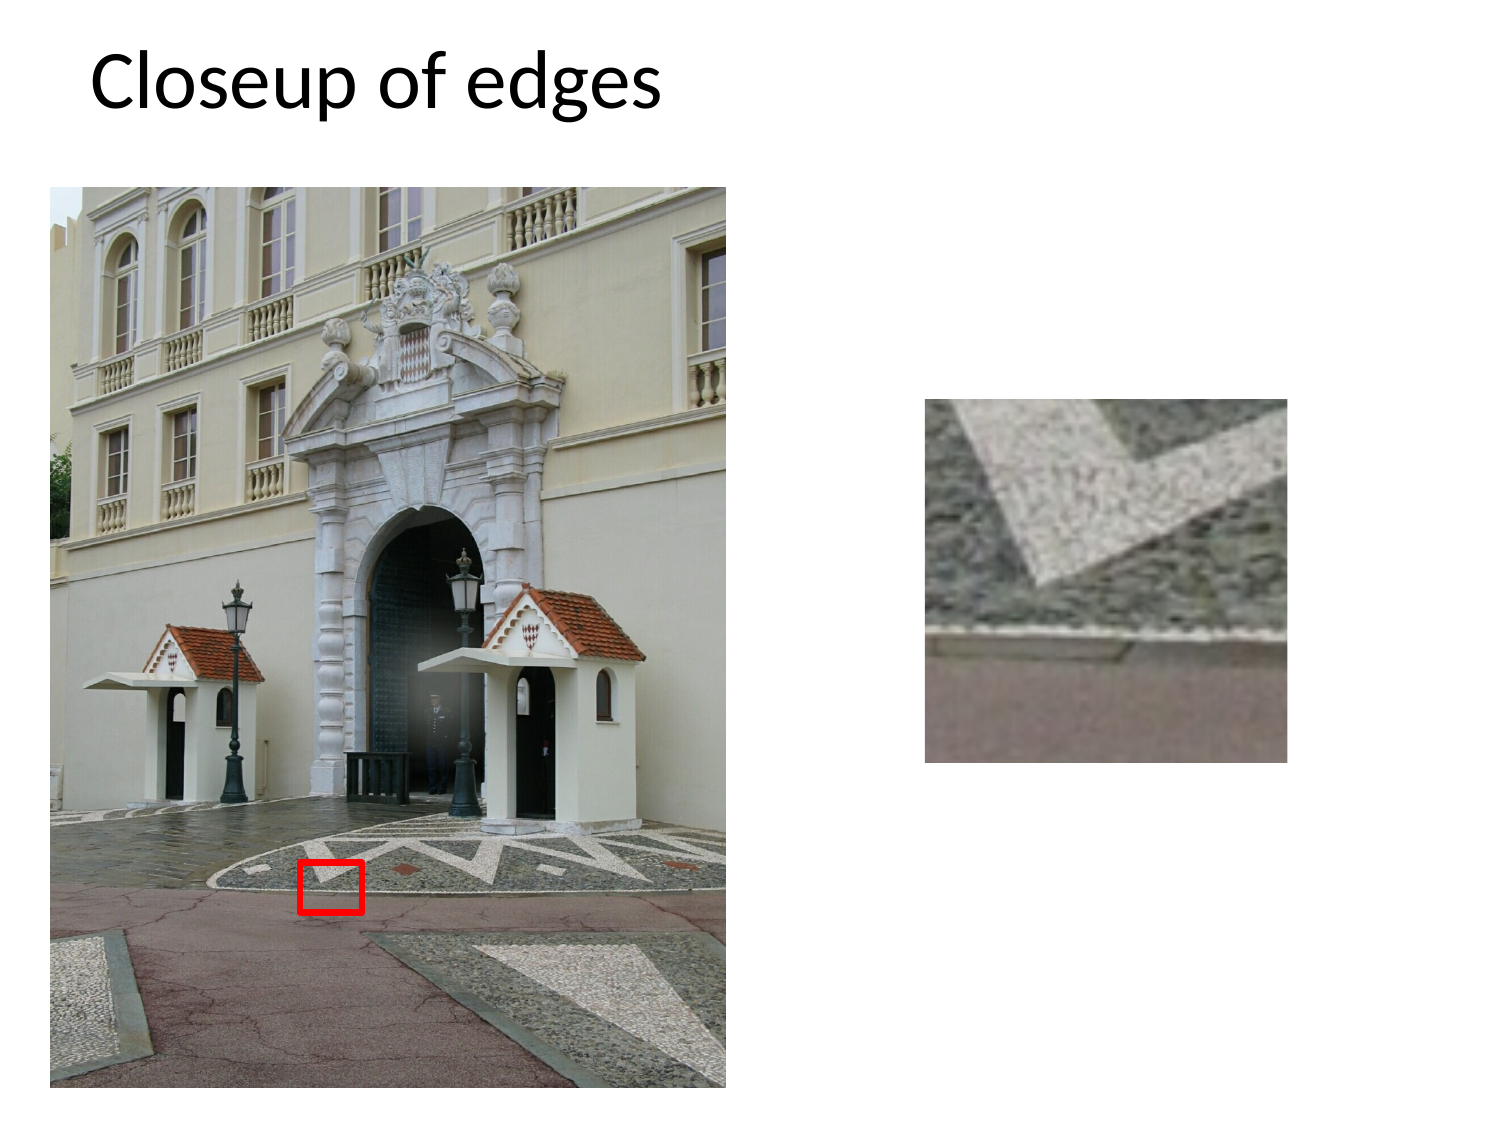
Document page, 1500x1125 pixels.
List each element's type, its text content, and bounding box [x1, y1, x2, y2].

picture [924, 399, 1288, 763]
title Closeup of edges [74, 0, 1426, 151]
picture [49, 187, 726, 1088]
